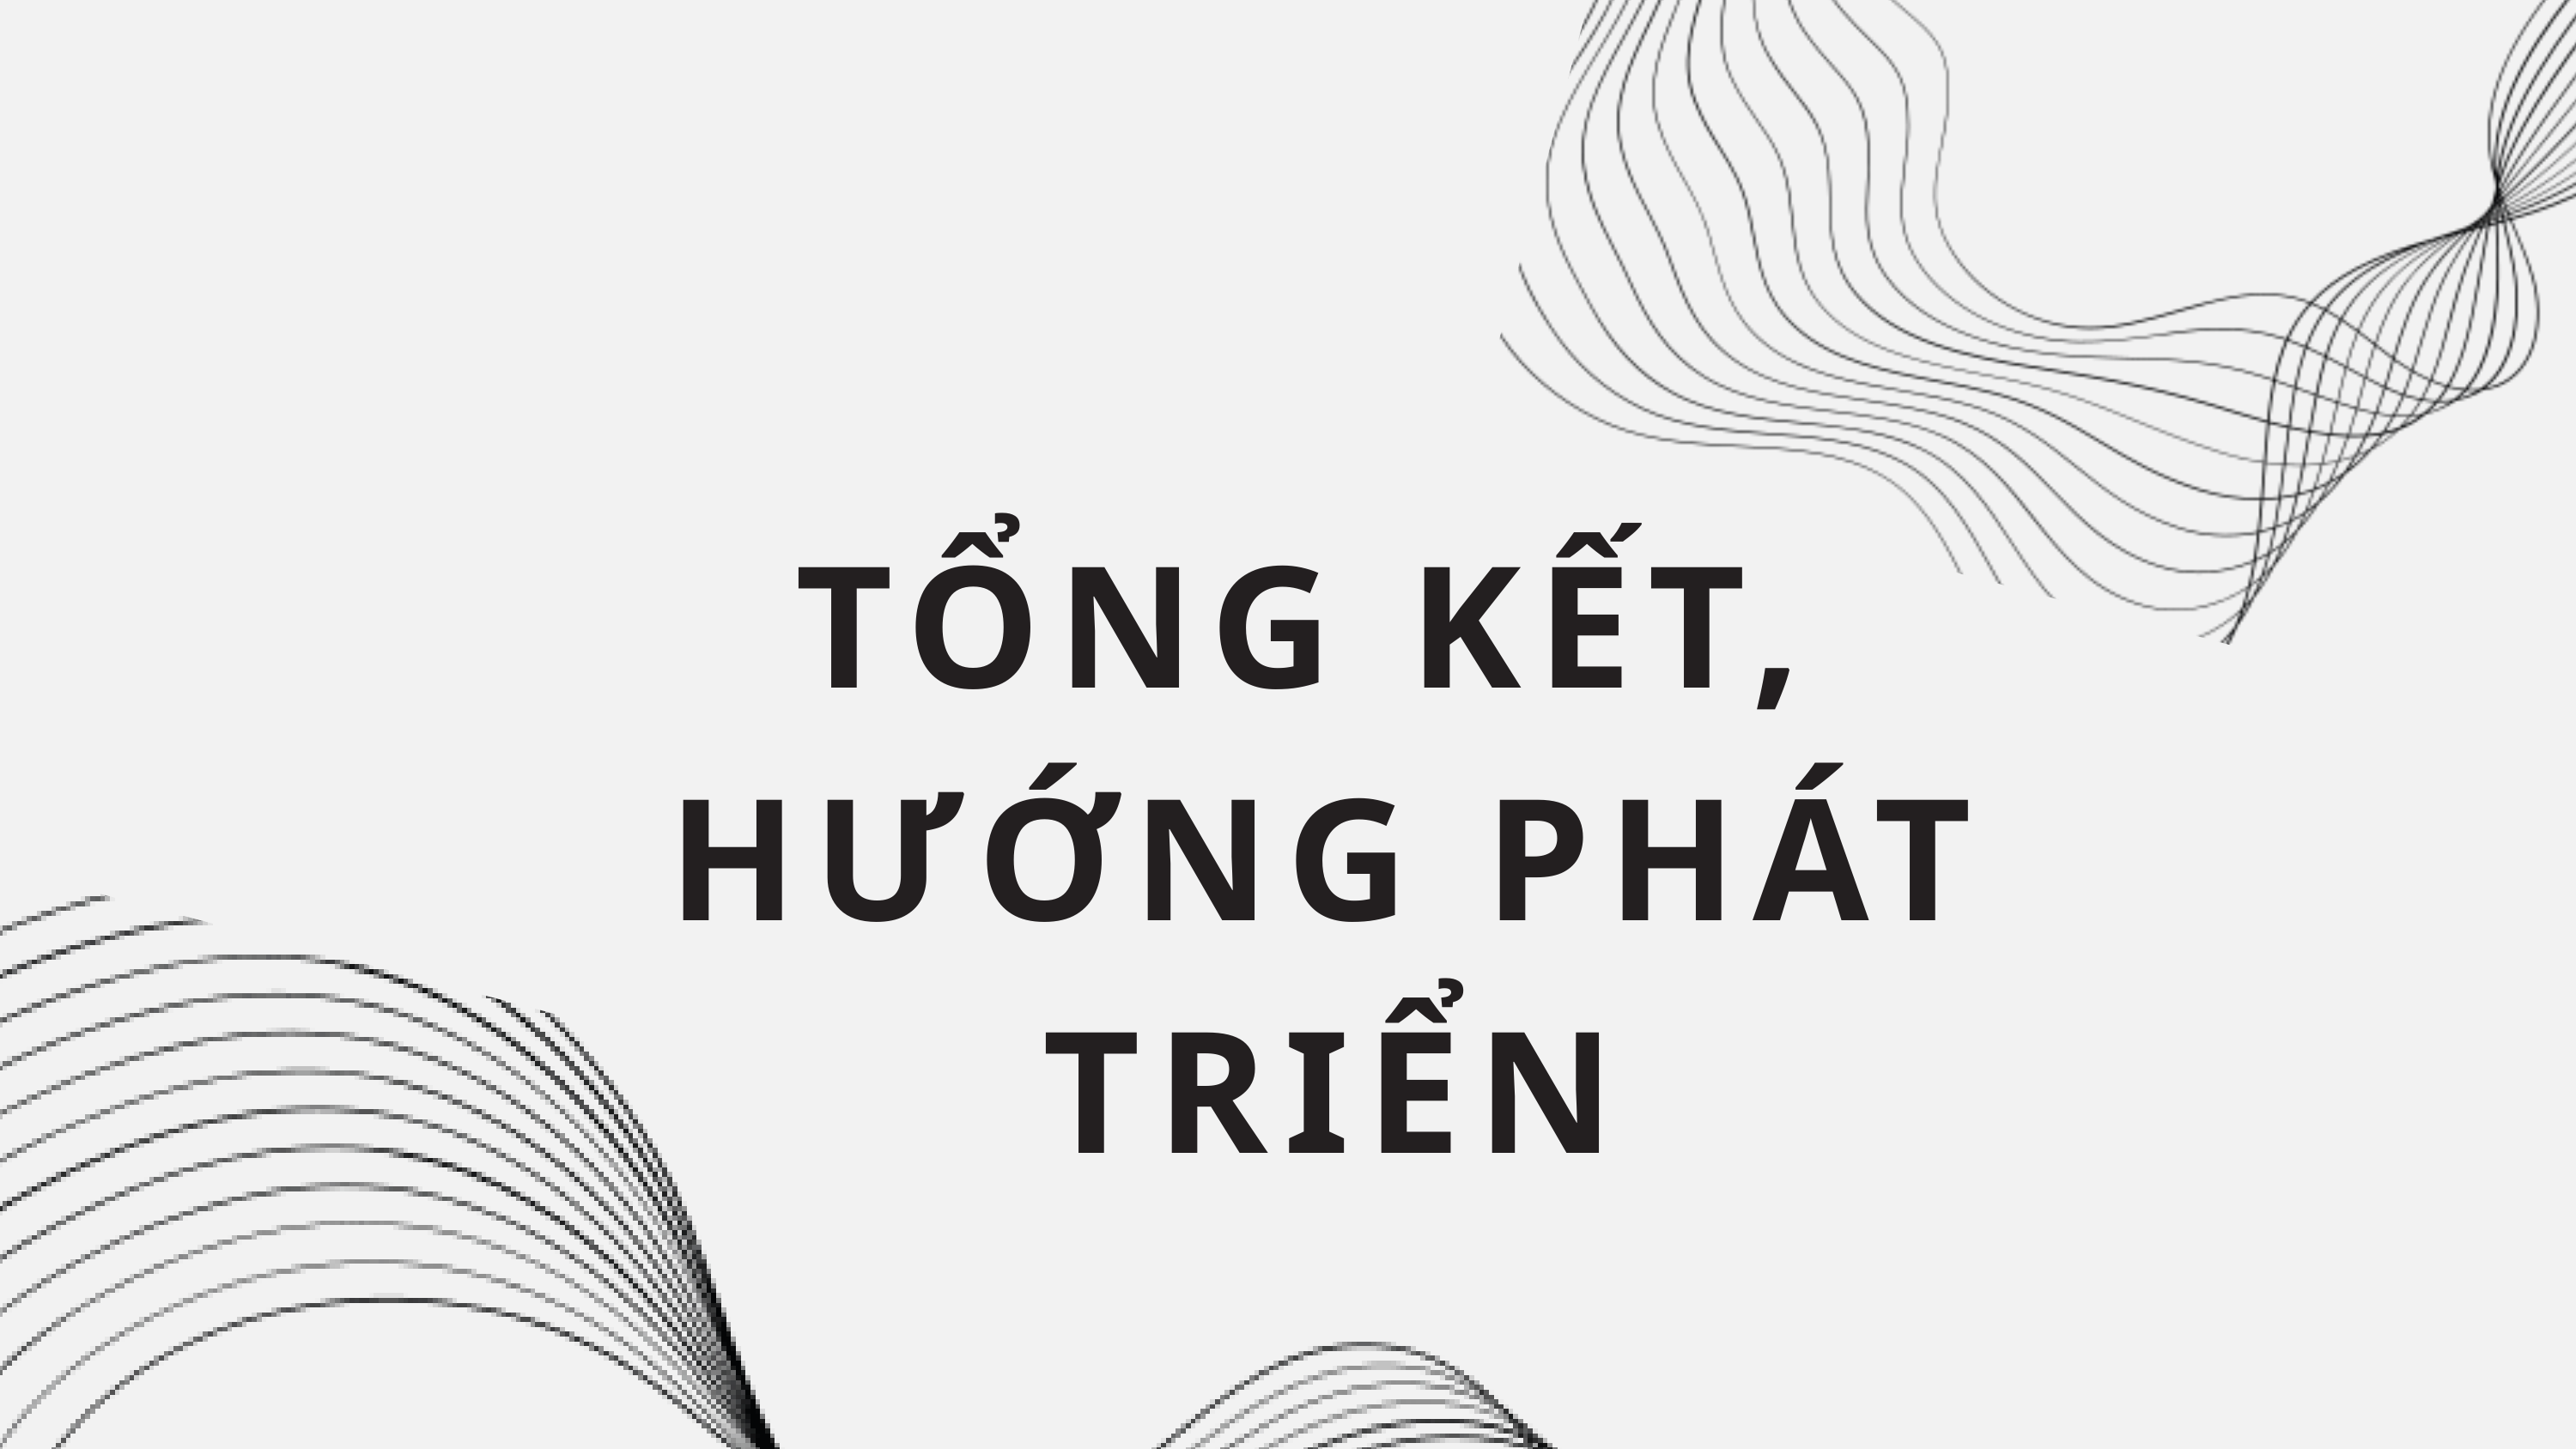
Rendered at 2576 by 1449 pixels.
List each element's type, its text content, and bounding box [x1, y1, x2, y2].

text_box TỔNG KẾT, HƯỚNG PHÁT TRIỂN [483, 488, 2176, 1420]
text_box [1471, 0, 2576, 724]
text_box [0, 867, 1797, 1449]
